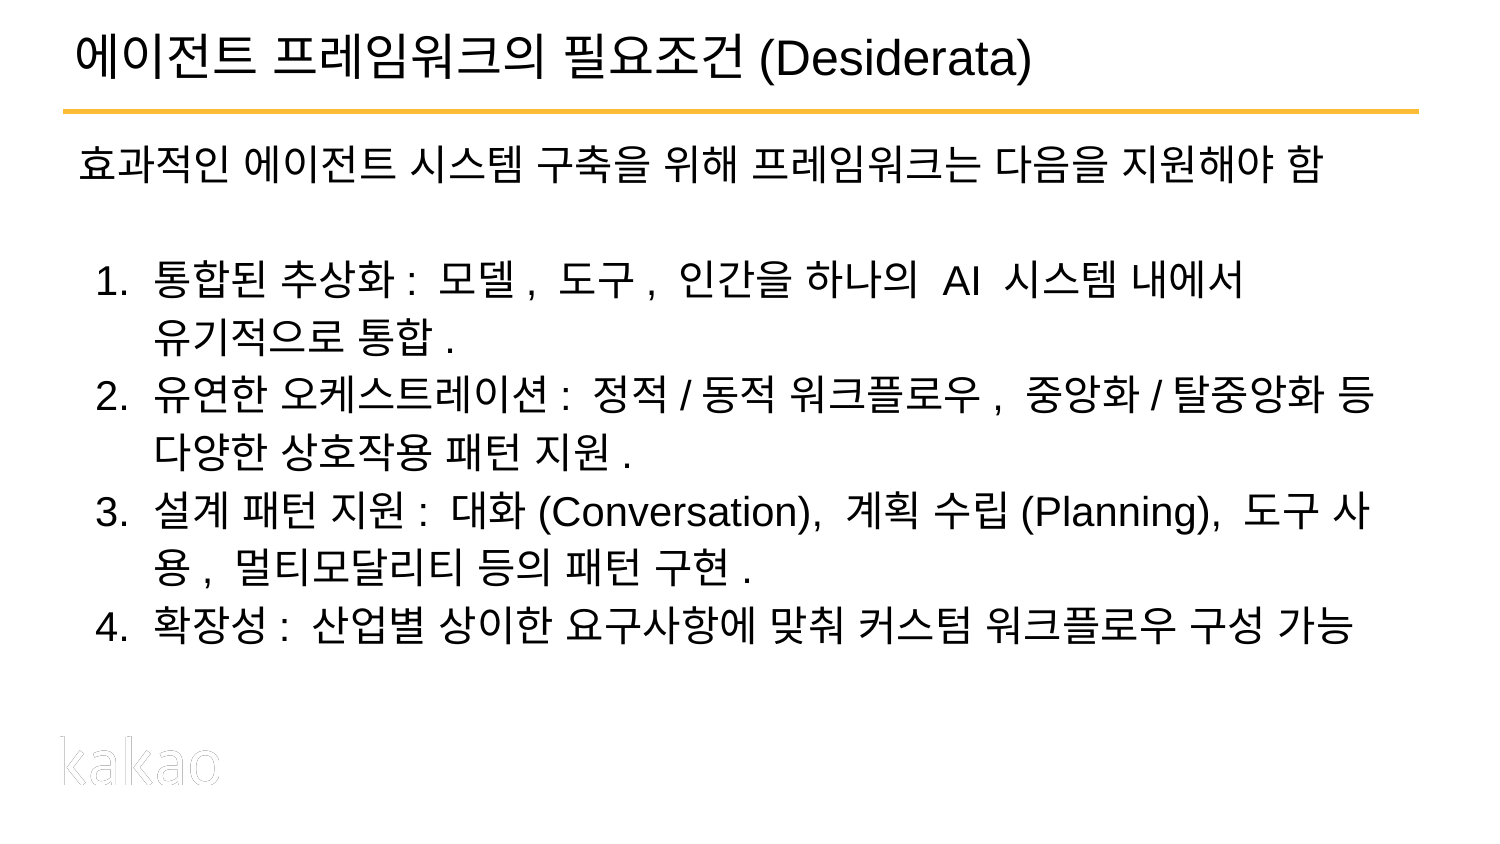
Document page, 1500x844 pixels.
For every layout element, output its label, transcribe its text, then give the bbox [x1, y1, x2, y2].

list 효과적인 에이전트 시스템 구축을 위해 프레임워크는 다음을 지원해야 함 통합된 추상화: 모델, 도구, 인간을 하나의 AI 시스템 내에서 유기적으로 통합. 유연한 오케스트레이션: 정적/동적 워크플로우, 중앙화/탈중앙화 등 다양한 상호작용 패턴 지원. 설계 패턴 지원: 대화(Conversation), 계획 수립(Planning), 도구 사용, 멀티모달리티 등의 패턴 구현. 확장성: 산업별 상이한 요구사항에 맞춰 커스텀 워크플로우 구성 가능 [63, 124, 1426, 724]
title 에이전트 프레임워크의 필요조건(Desiderata) [59, 25, 1354, 101]
picture [59, 736, 219, 785]
